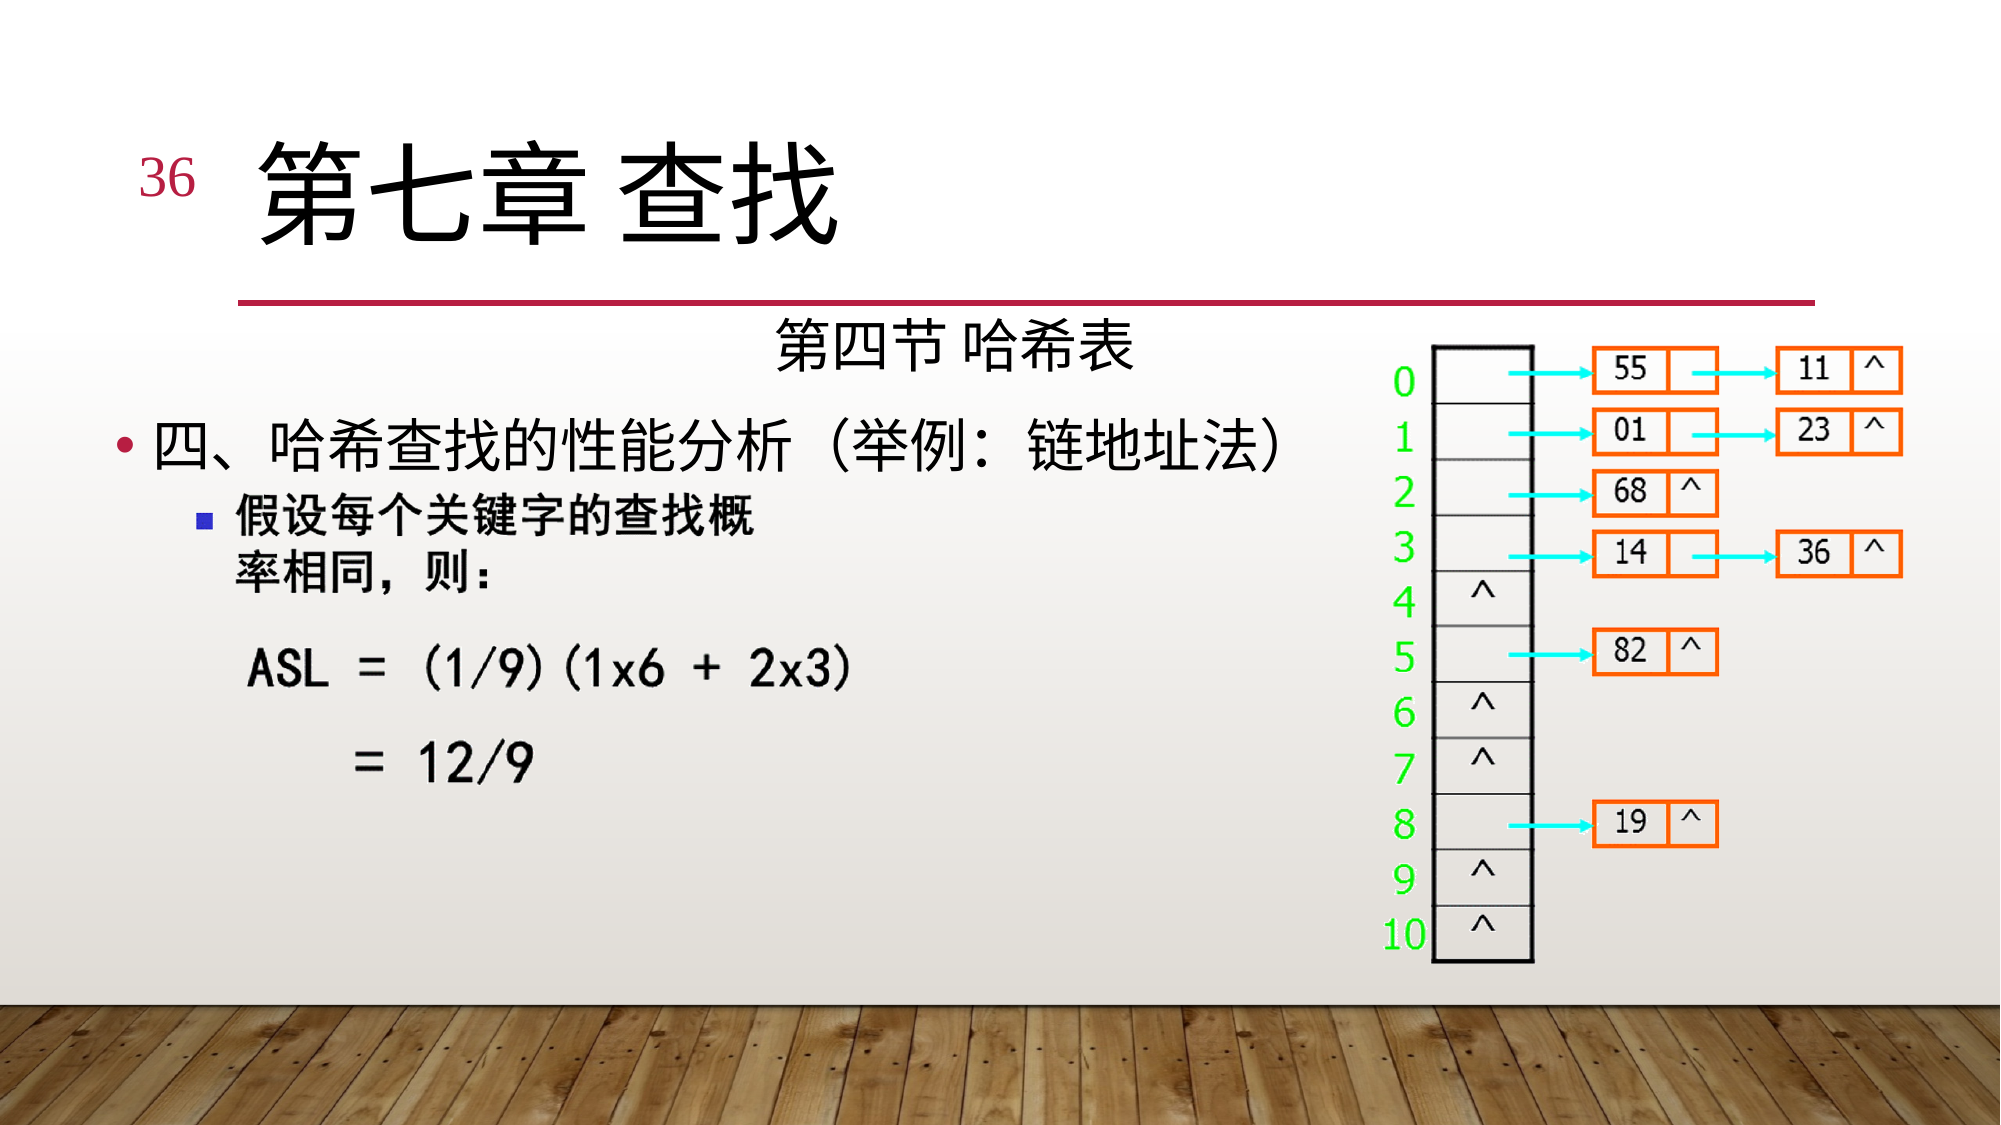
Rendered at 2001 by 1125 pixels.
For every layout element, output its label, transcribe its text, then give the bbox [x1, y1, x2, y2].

picture [1381, 329, 1913, 966]
picture [191, 484, 760, 603]
picture [237, 625, 863, 706]
picture [336, 726, 551, 793]
slide_number 36 [78, 131, 212, 214]
list 四、哈希查找的性能分析（举例：链地址法） [100, 387, 1958, 1088]
picture [0, 1005, 2000, 1125]
title 第七章 查找 [238, 131, 1814, 305]
text_box 第四节 哈希表 [758, 301, 1666, 387]
